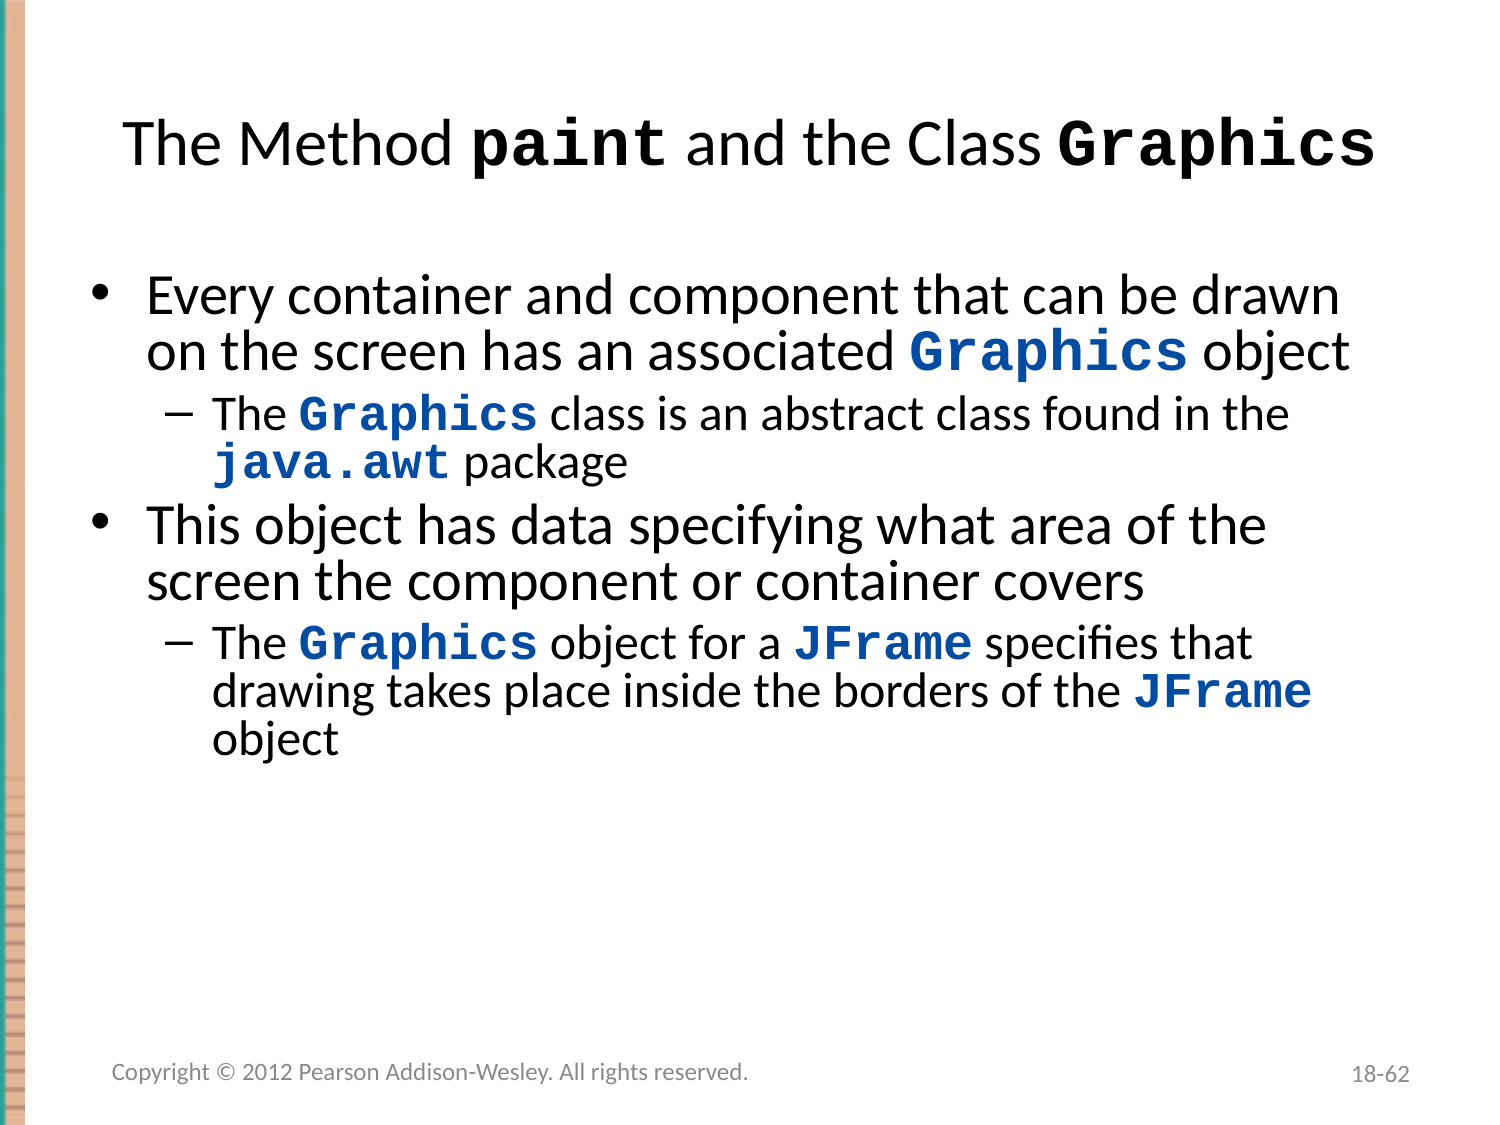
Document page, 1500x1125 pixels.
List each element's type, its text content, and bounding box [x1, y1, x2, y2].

slide_number 18-62 [1074, 1042, 1425, 1103]
footer Copyright © 2012 Pearson Addison-Wesley. All rights reserved. [75, 1040, 788, 1100]
title The Method paint and the Class Graphics [74, 44, 1426, 233]
list Every container and component that can be drawn on the screen has an associated Graphics object The Graphics class is an abstract class found in the java.awt package This object has data specifying what area of the screen the component or container covers The Graphics object for a JFrame specifies that drawing takes place inside the borders of the JFrame object [74, 262, 1426, 1006]
picture [0, 0, 25, 1125]
